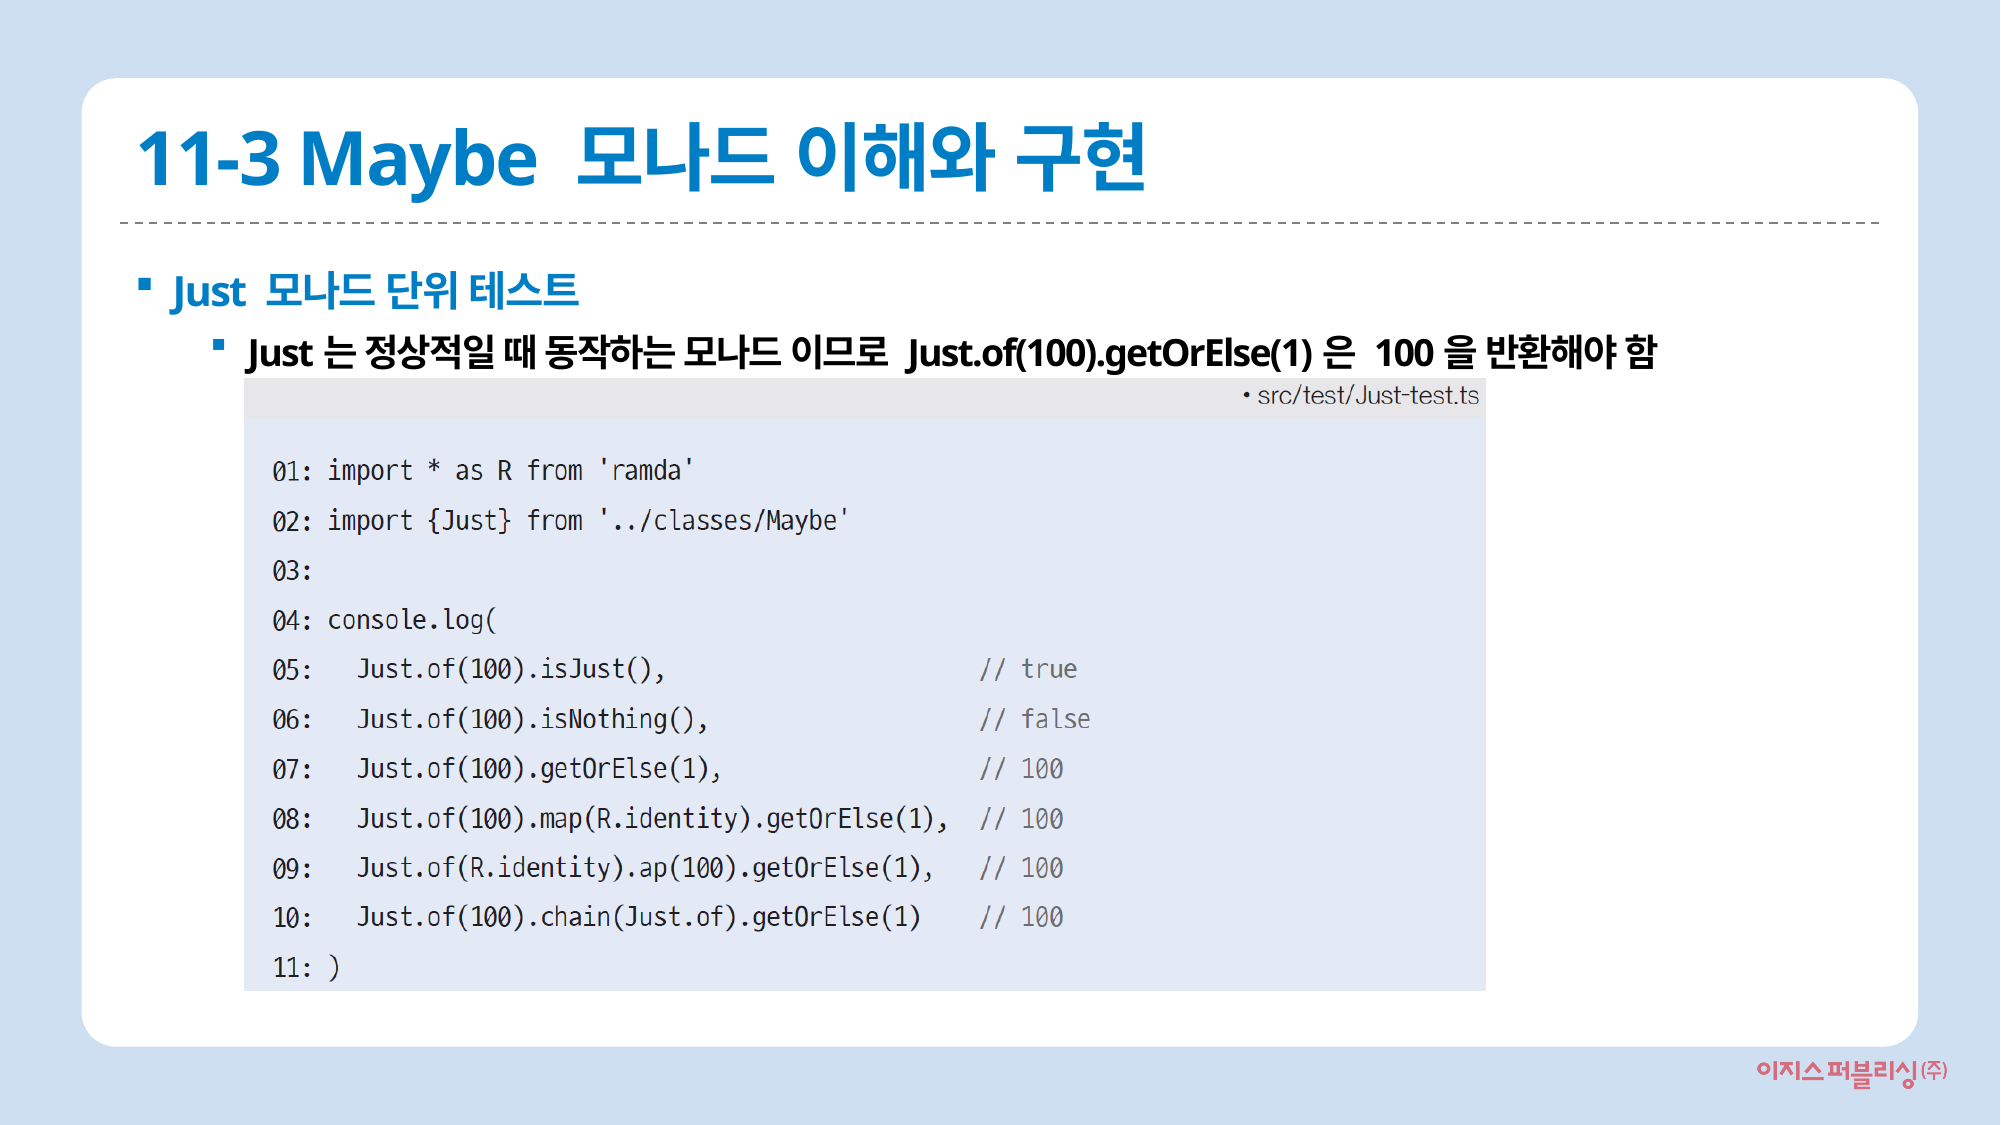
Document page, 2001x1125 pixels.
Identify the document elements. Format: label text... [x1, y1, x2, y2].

list Just 모나드 단위 테스트 Just는 정상적일 때 동작하는 모나드 이므로 Just.of(100).getOrElse(1)은 100을 반환해야 함 [120, 257, 1865, 1009]
title 11-3 Maybe 모나드 이해와 구현 [120, 109, 1880, 209]
picture [244, 378, 1486, 991]
